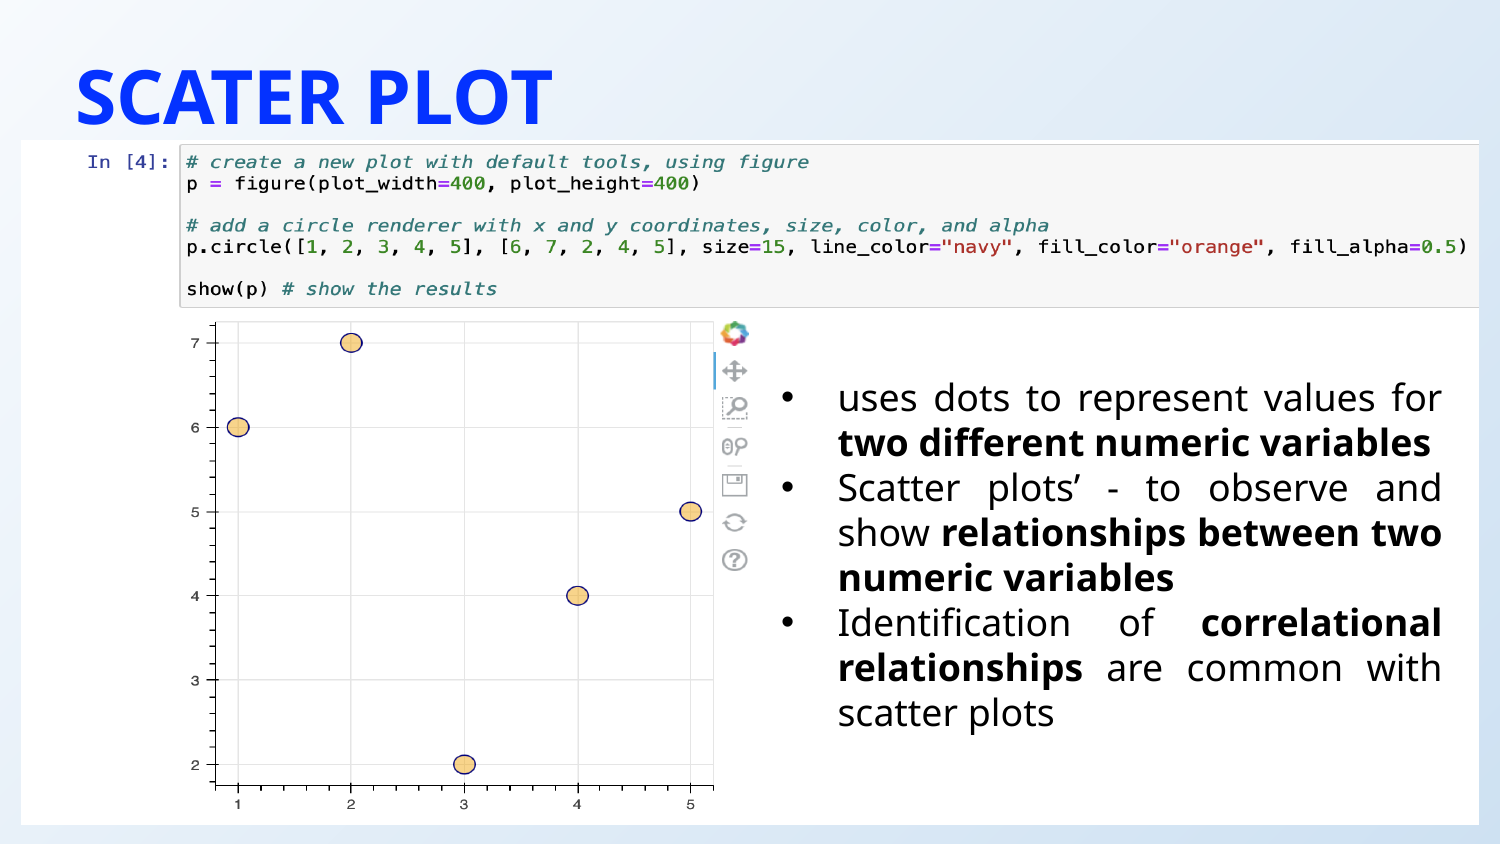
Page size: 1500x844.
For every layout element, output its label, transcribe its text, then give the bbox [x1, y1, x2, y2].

title SCATER PLOT [75, 0, 1458, 140]
picture [21, 140, 1479, 825]
